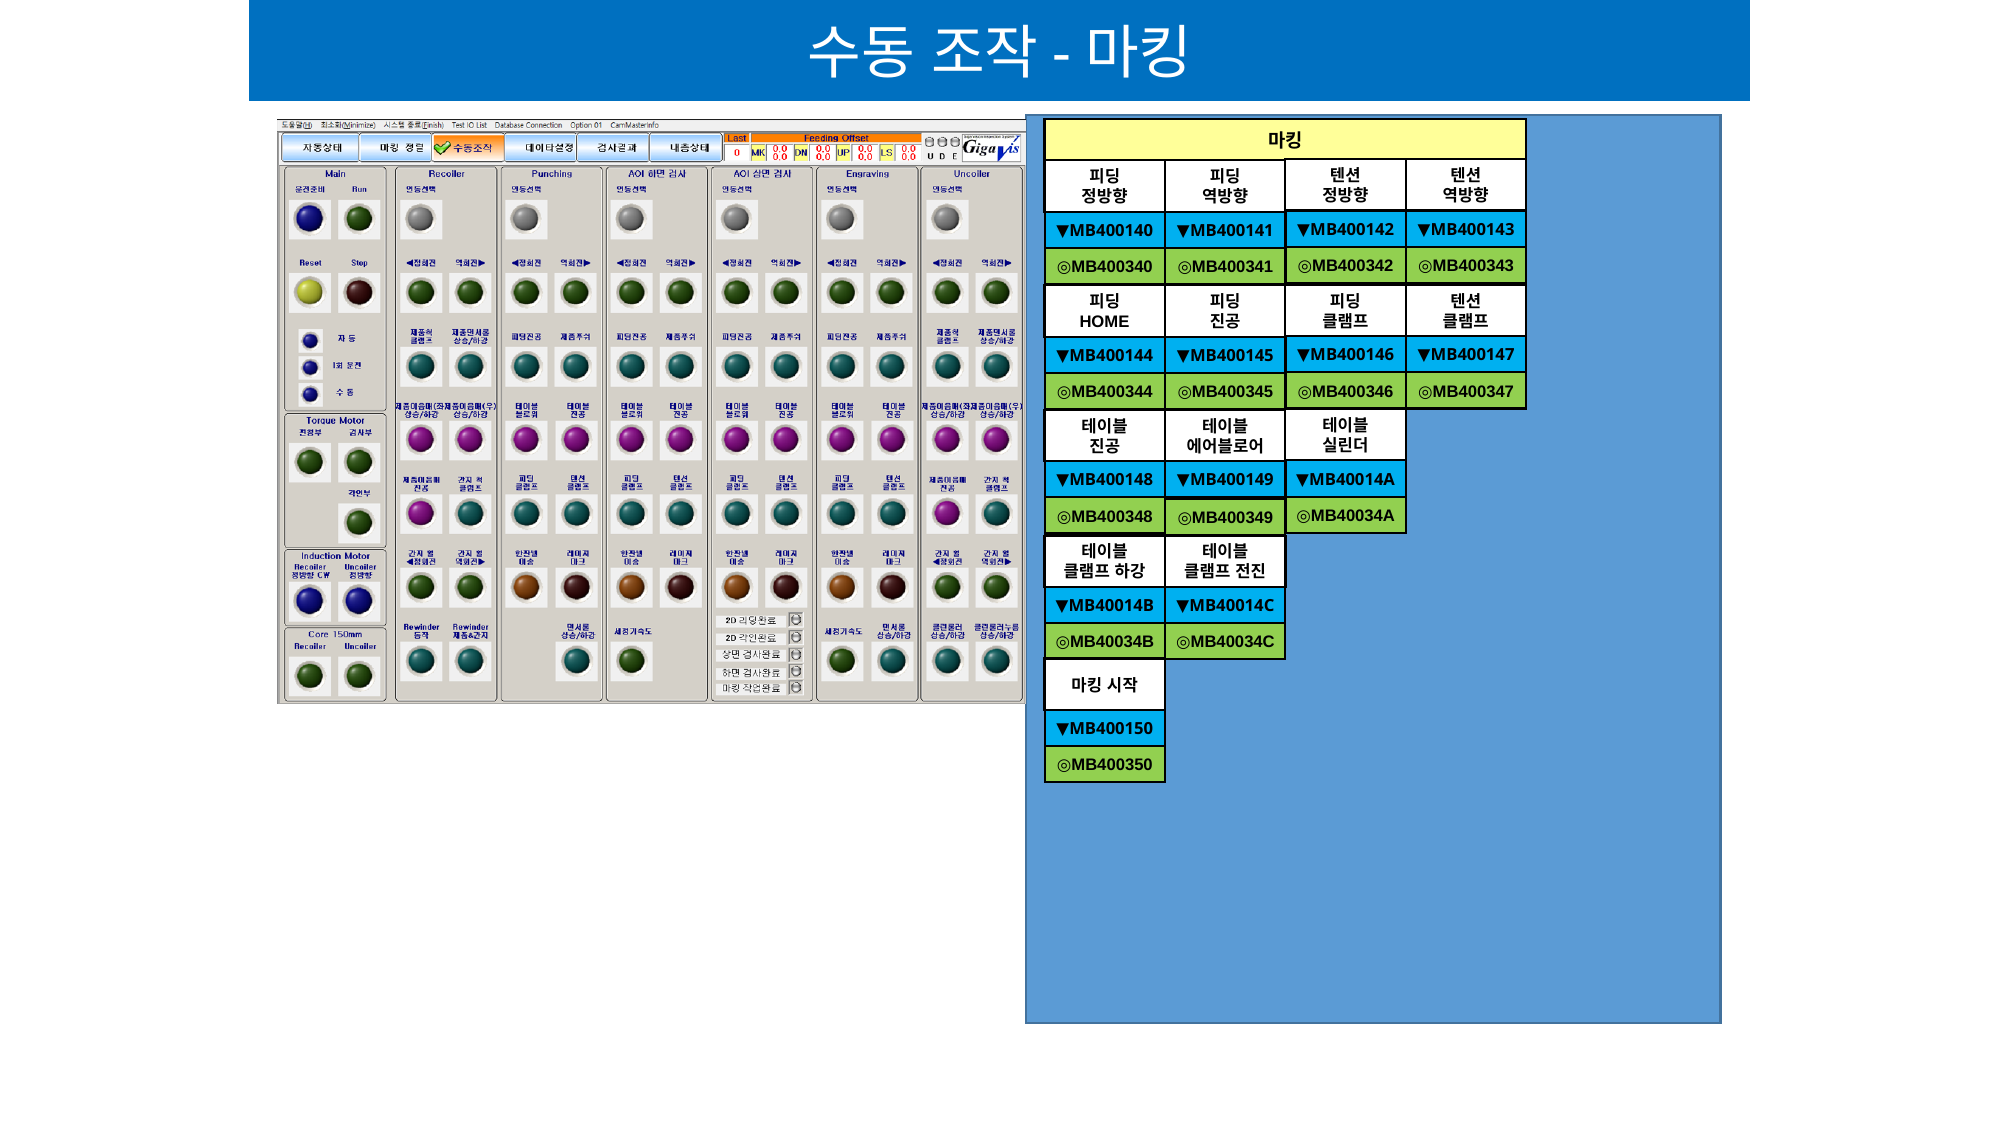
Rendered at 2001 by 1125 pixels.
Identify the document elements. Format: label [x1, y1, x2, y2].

text_box [1025, 114, 1722, 1024]
picture [277, 119, 1026, 704]
text_box [249, 0, 1750, 101]
